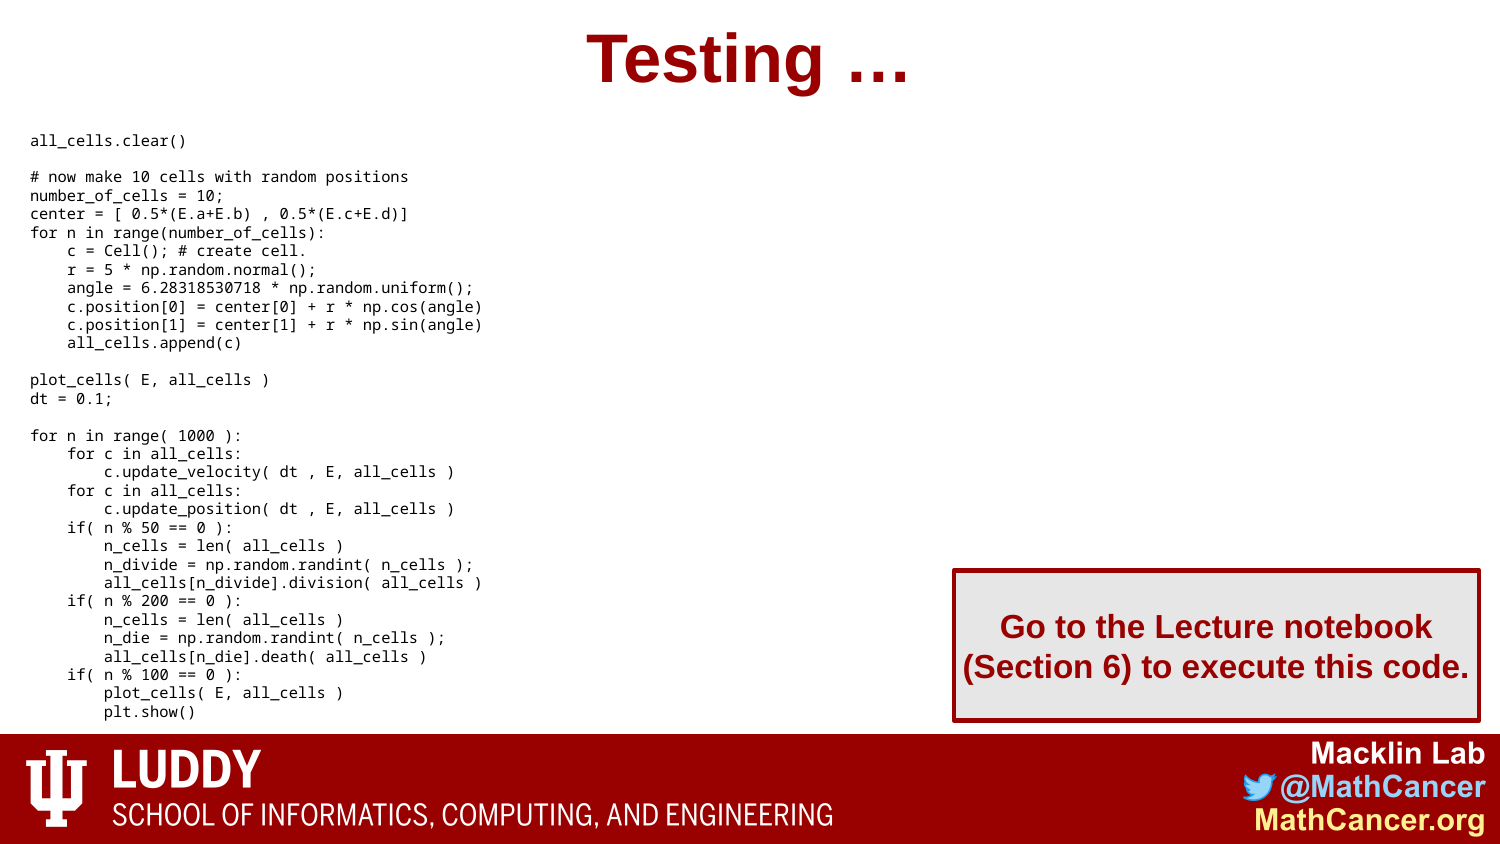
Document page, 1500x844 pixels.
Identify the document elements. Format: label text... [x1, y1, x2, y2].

list all_cells.clear() # now make 10 cells with random positions number_of_cells = 10; center = [ 0.5*(E.a+E.b) , 0.5*(E.c+E.d)] for n in range(number_of_cells): c = Cell(); # create cell. r = 5 * np.random.normal(); angle = 6.28318530718 * np.random.uniform(); c.position[0] = center[0] + r * np.cos(angle) c.position[1] = center[1] + r * np.sin(angle) all_cells.append(c) plot_cells( E, all_cells ) dt = 0.1; for n in range( 1000 ): for c in all_cells: c.update_velocity( dt , E, all_cells ) for c in all_cells: c.update_position( dt , E, all_cells ) if( n % 50 == 0 ): n_cells = len( all_cells ) n_divide = np.random.randint( n_cells ); all_cells[n_divide].division( all_cells ) if( n % 200 == 0 ): n_cells = len( all_cells ) n_die = np.random.randint( n_cells ); all_cells[n_die].death( all_cells ) if( n % 100 == 0 ): plot_cells( E, all_cells ) plt.show() [0, 123, 1500, 739]
title Testing … [0, 0, 1500, 121]
picture [0, 739, 1500, 844]
text_box Go to the Lecture notebook (Section 6) to execute this code. [954, 570, 1479, 721]
